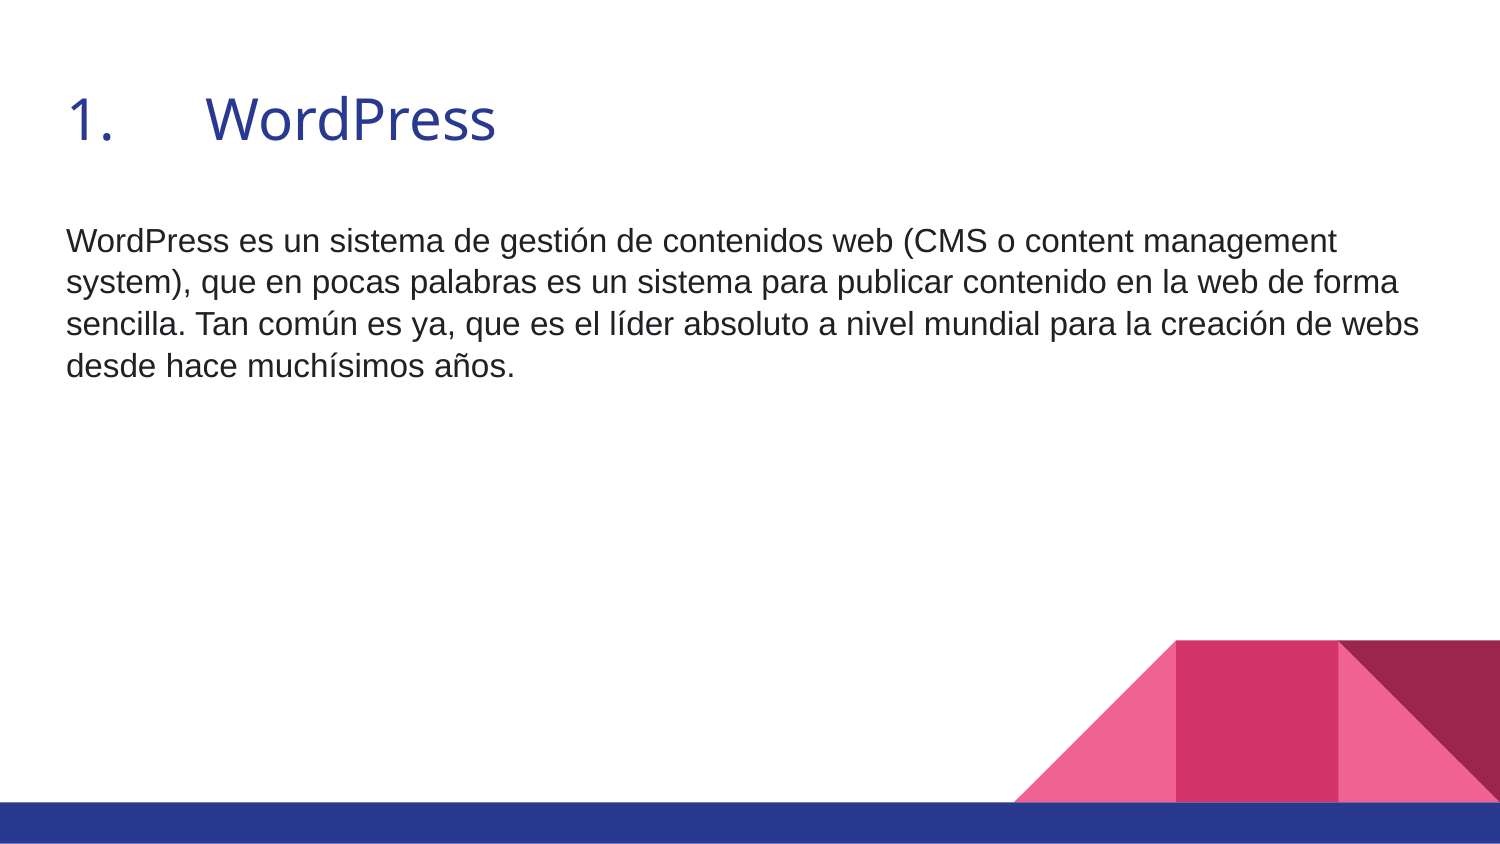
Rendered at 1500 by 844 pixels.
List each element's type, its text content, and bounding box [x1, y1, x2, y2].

title 1. WordPress [51, 67, 1449, 167]
list WordPress es un sistema de gestión de contenidos web (CMS o content management system), que en pocas palabras es un sistema para publicar contenido en la web de forma sencilla. Tan común es ya, que es el líder absoluto a nivel mundial para la creación de webs desde hace muchísimos años. [51, 201, 1449, 782]
